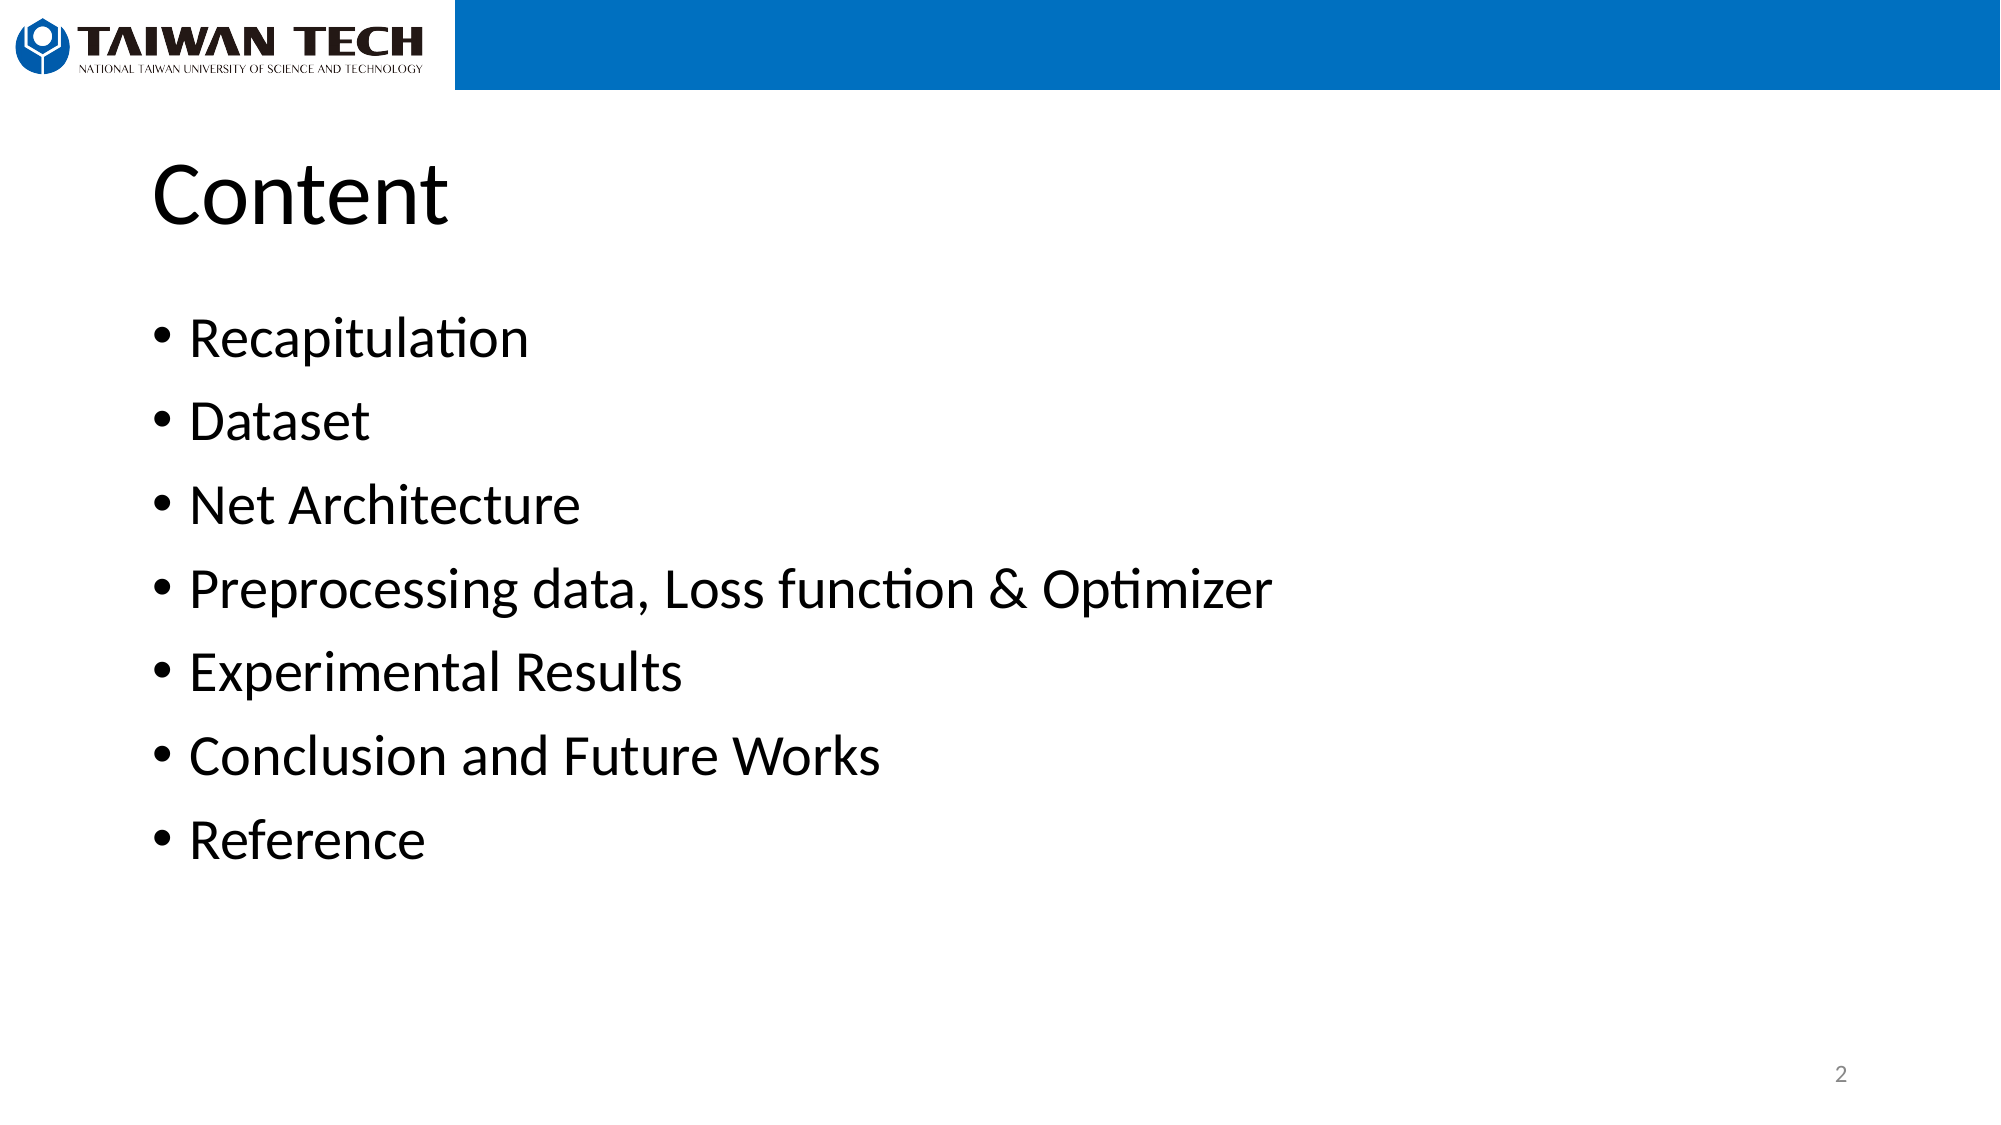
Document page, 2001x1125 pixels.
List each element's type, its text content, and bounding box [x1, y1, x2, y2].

picture [0, 1, 438, 90]
title Content [137, 111, 1863, 278]
list Recapitulation Dataset Net Architecture Preprocessing data, Loss function & Optimizer Experimental Results Conclusion and Future Works Reference [137, 299, 1863, 1014]
text_box [456, 0, 2000, 90]
slide_number ‹#› [1412, 1042, 1863, 1103]
